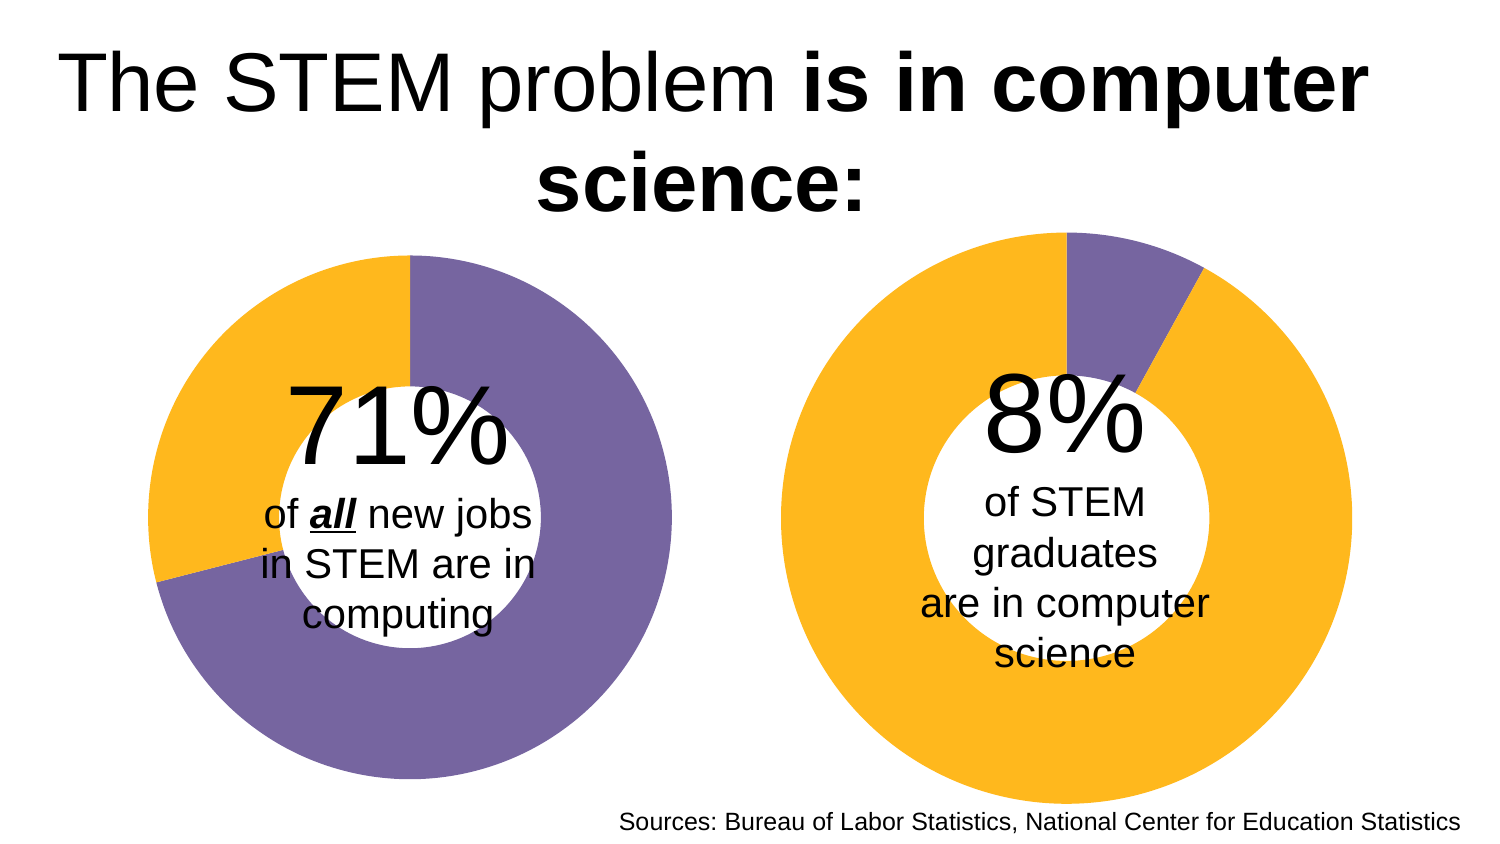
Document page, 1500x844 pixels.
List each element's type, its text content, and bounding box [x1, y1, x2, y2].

text_box Sources: Bureau of Labor Statistics, National Center for Education Statistics [603, 798, 1478, 844]
chart [118, 228, 706, 780]
text_box [836, 23, 1500, 166]
text_box The STEM problem is in computer science: [17, 23, 1411, 168]
chart [744, 220, 1390, 816]
